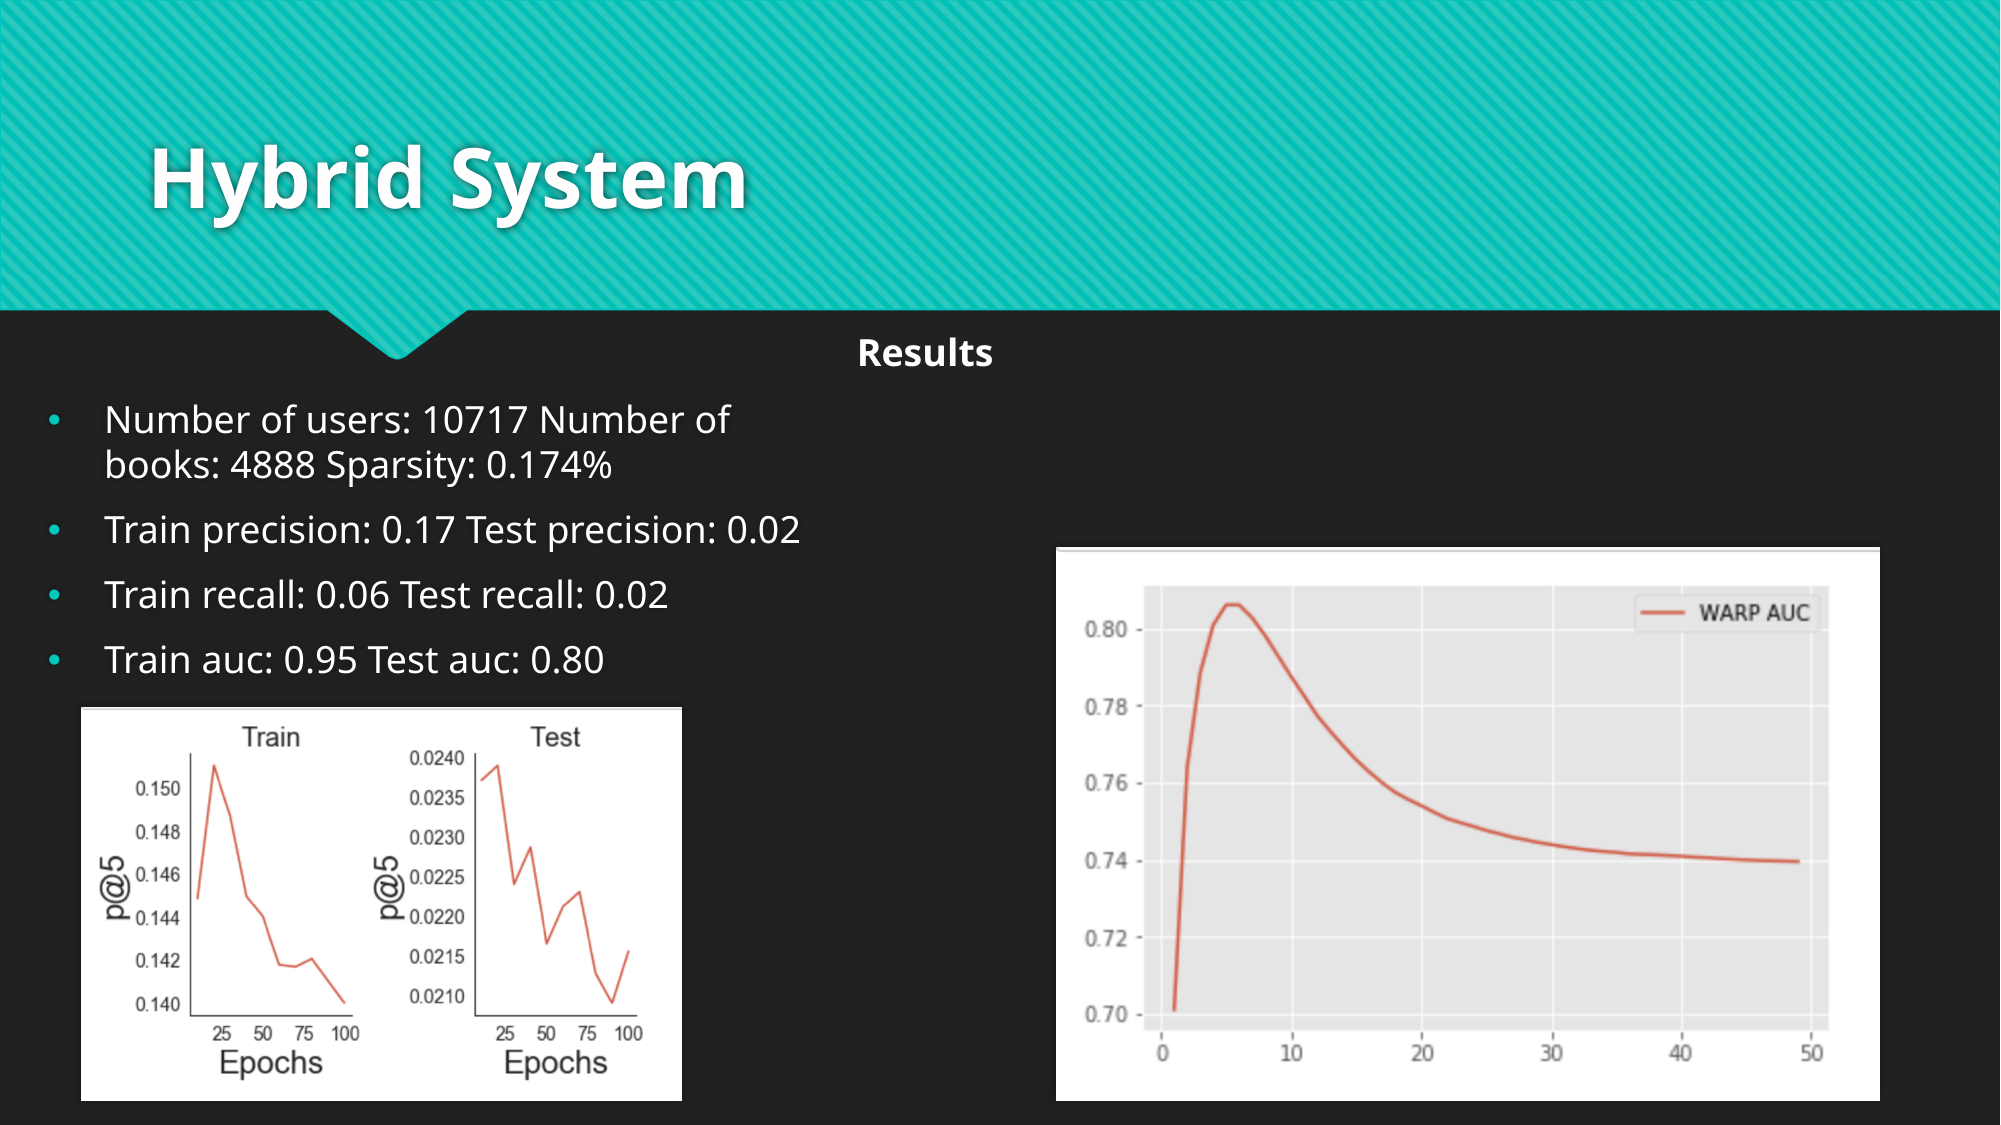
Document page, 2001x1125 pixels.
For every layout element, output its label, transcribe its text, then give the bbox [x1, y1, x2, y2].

text_box Results [803, 321, 1040, 382]
title Hybrid System [132, 73, 1868, 233]
picture [80, 707, 683, 1101]
picture [1055, 547, 1880, 1101]
list Number of users: 10717 Number of books: 4888 Sparsity: 0.174% Train precision: 0.17 Test precision: 0.02 Train recall: 0.06 Test recall: 0.02 Train auc: 0.95 Test auc: 0.80 [32, 401, 857, 807]
